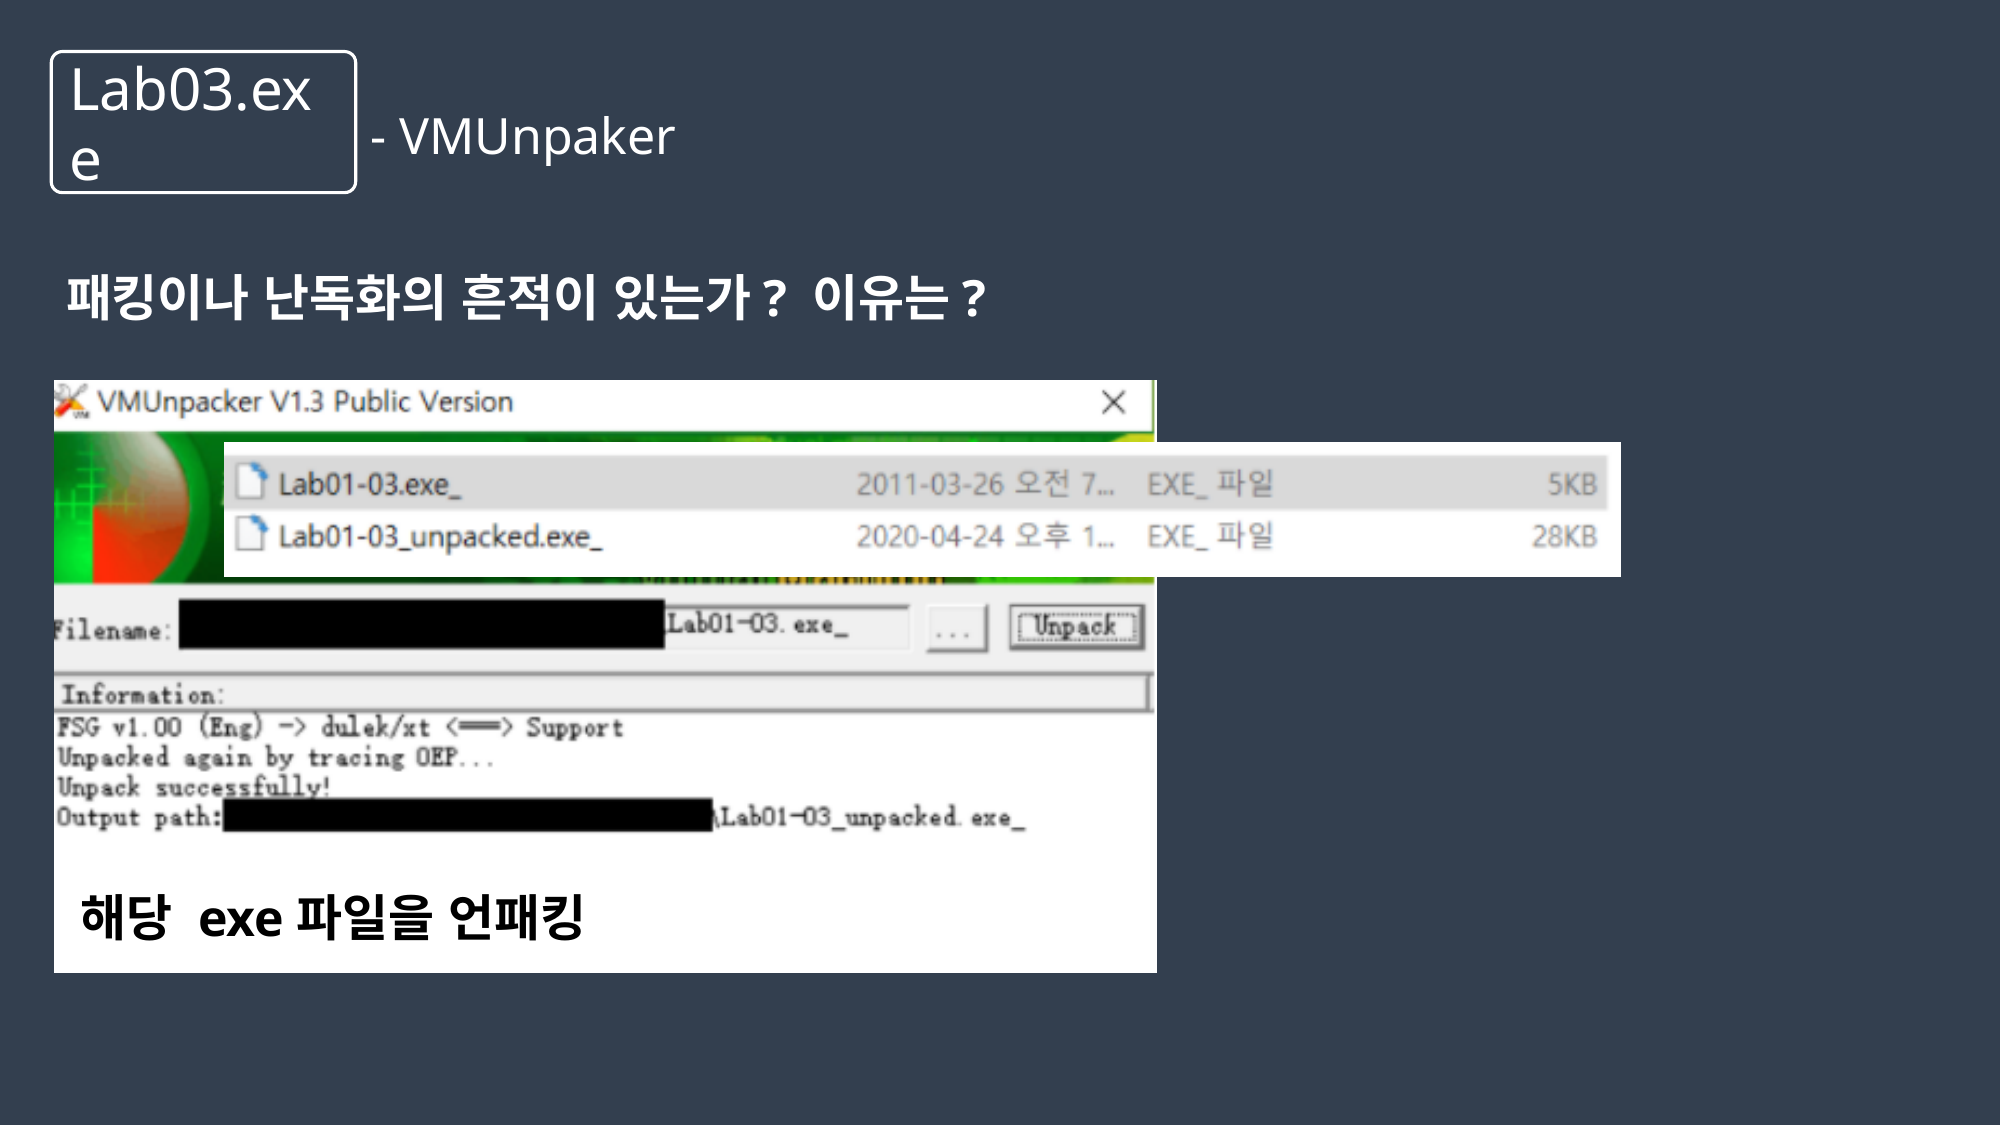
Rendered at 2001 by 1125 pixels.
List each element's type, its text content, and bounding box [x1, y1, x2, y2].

picture [54, 380, 1621, 973]
text_box - VMUnpaker [355, 96, 1356, 172]
text_box 패킹이나 난독화의 흔적이 있는가? 이유는? [51, 259, 1145, 335]
text_box Lab03.exe [50, 50, 357, 194]
